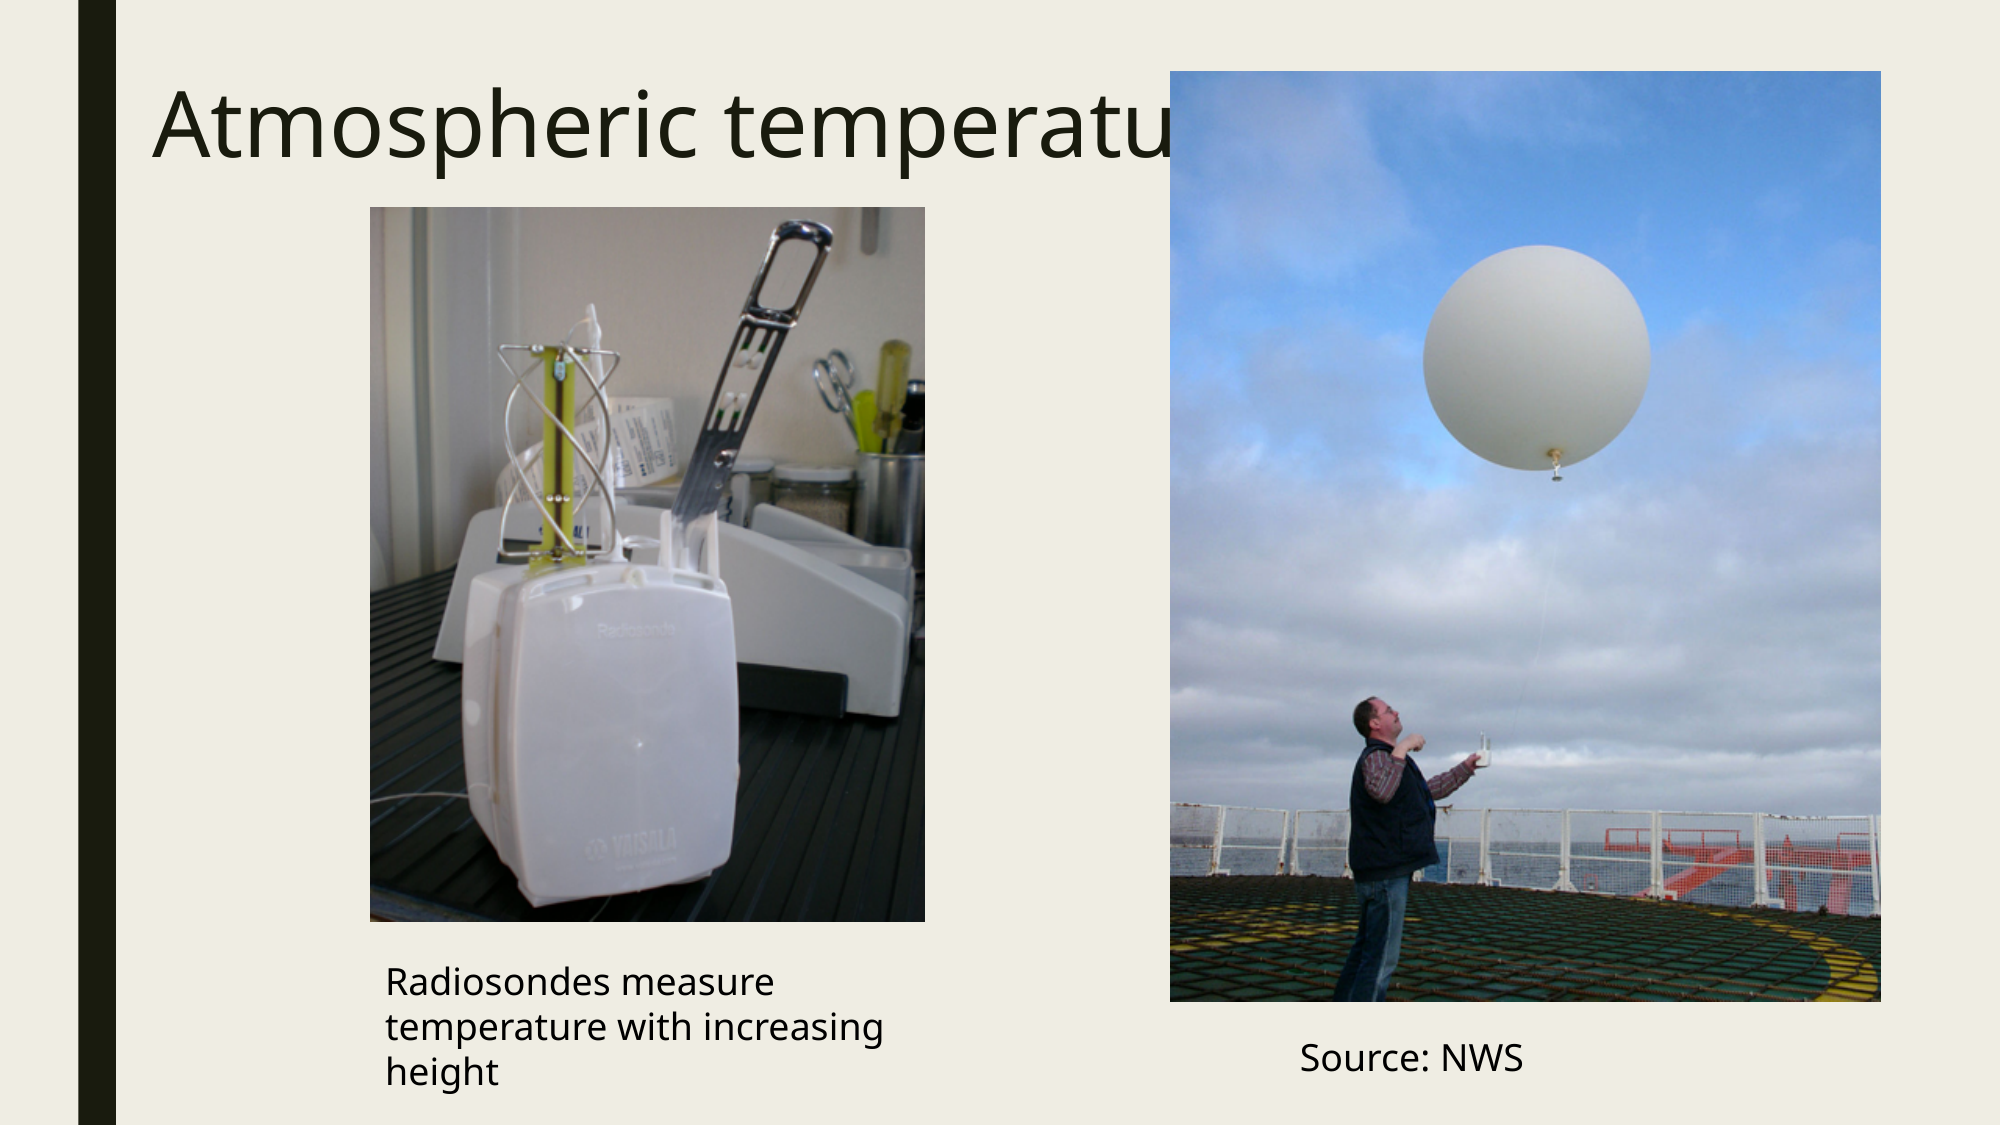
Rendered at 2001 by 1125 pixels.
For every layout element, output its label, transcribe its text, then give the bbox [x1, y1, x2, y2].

text_box Radiosondes measure temperature with increasing height [370, 950, 969, 1101]
text_box Source: NWS [1285, 1026, 1881, 1087]
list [370, 207, 925, 922]
picture [1170, 71, 1881, 1002]
title Atmospheric temperature [137, 71, 1170, 316]
